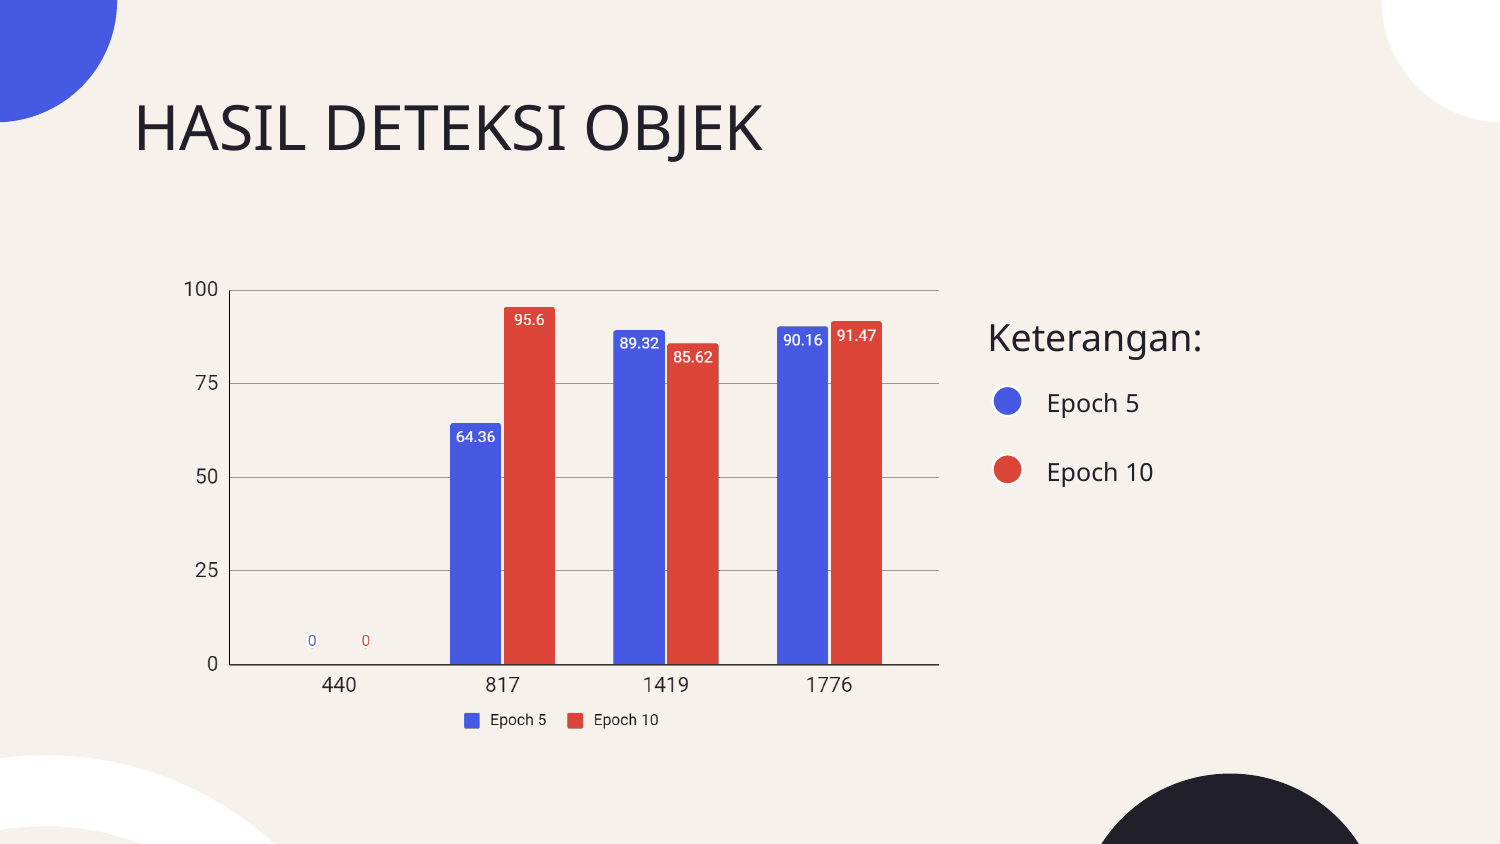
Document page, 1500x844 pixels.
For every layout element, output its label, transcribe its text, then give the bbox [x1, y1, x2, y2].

picture [158, 254, 964, 753]
text_box Epoch 10 [1031, 441, 1173, 498]
title HASIL DETEKSI OBJEK [118, 72, 1382, 167]
text_box [990, 383, 1025, 419]
subtitle Epoch 5 [1031, 372, 1173, 430]
text_box [990, 452, 1025, 487]
title Keterangan: [972, 254, 1383, 375]
